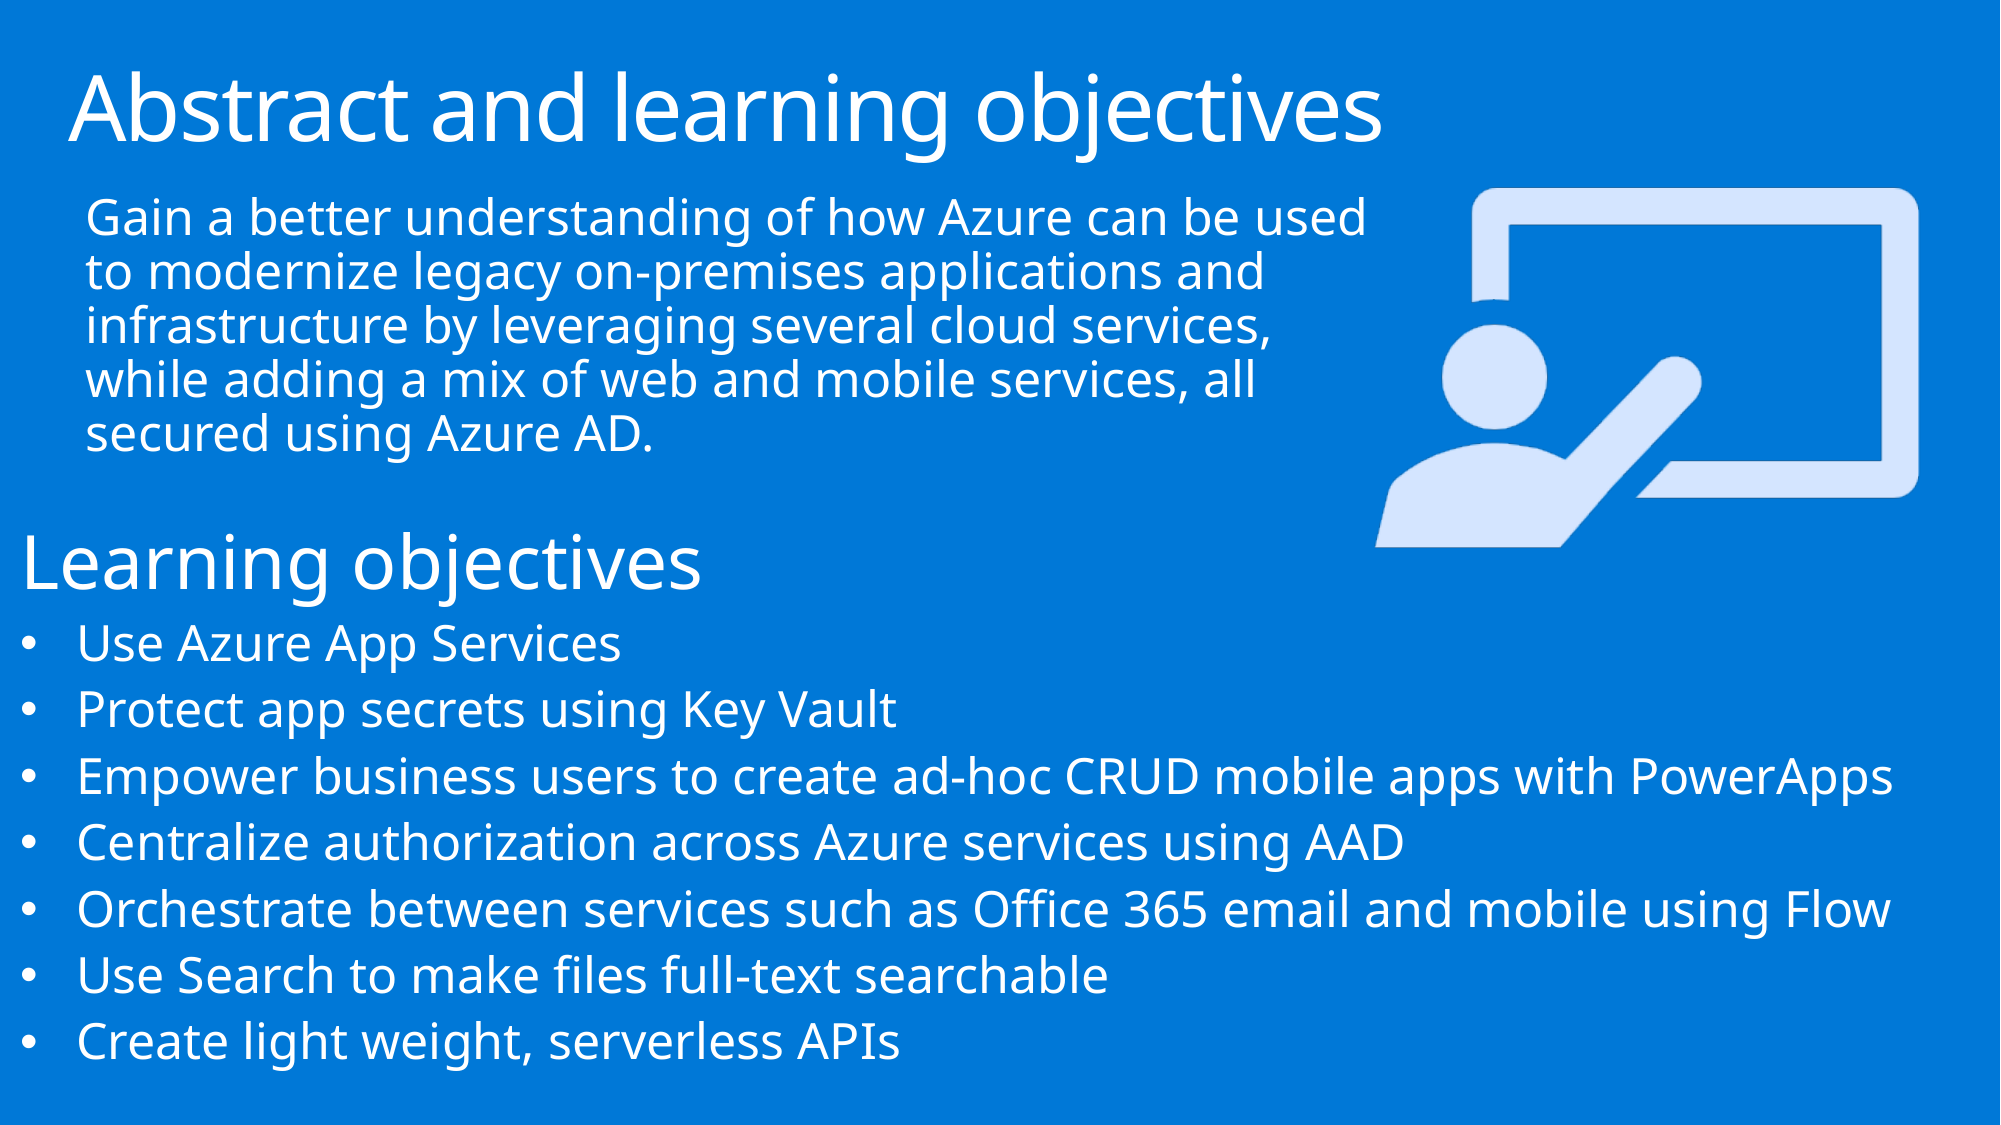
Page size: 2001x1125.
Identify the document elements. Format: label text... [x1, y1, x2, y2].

text_box Learning objectives Use Azure App Services Protect app secrets using Key Vault Empower business users to create ad-hoc CRUD mobile apps with PowerApps Centralize authorization across Azure services using AAD Orchestrate between services such as Office 365 email and mobile using Flow Use Search to make files full-text searchable Create light weight, serverless APIs [0, 500, 1925, 1095]
text_box Gain a better understanding of how Azure can be used to modernize legacy on-premises applications and infrastructure by leveraging several cloud services, while adding a mix of web and mobile services, all secured using Azure AD. [55, 168, 1348, 487]
title Abstract and learning objectives [44, 47, 1957, 196]
picture [1348, 70, 1945, 666]
